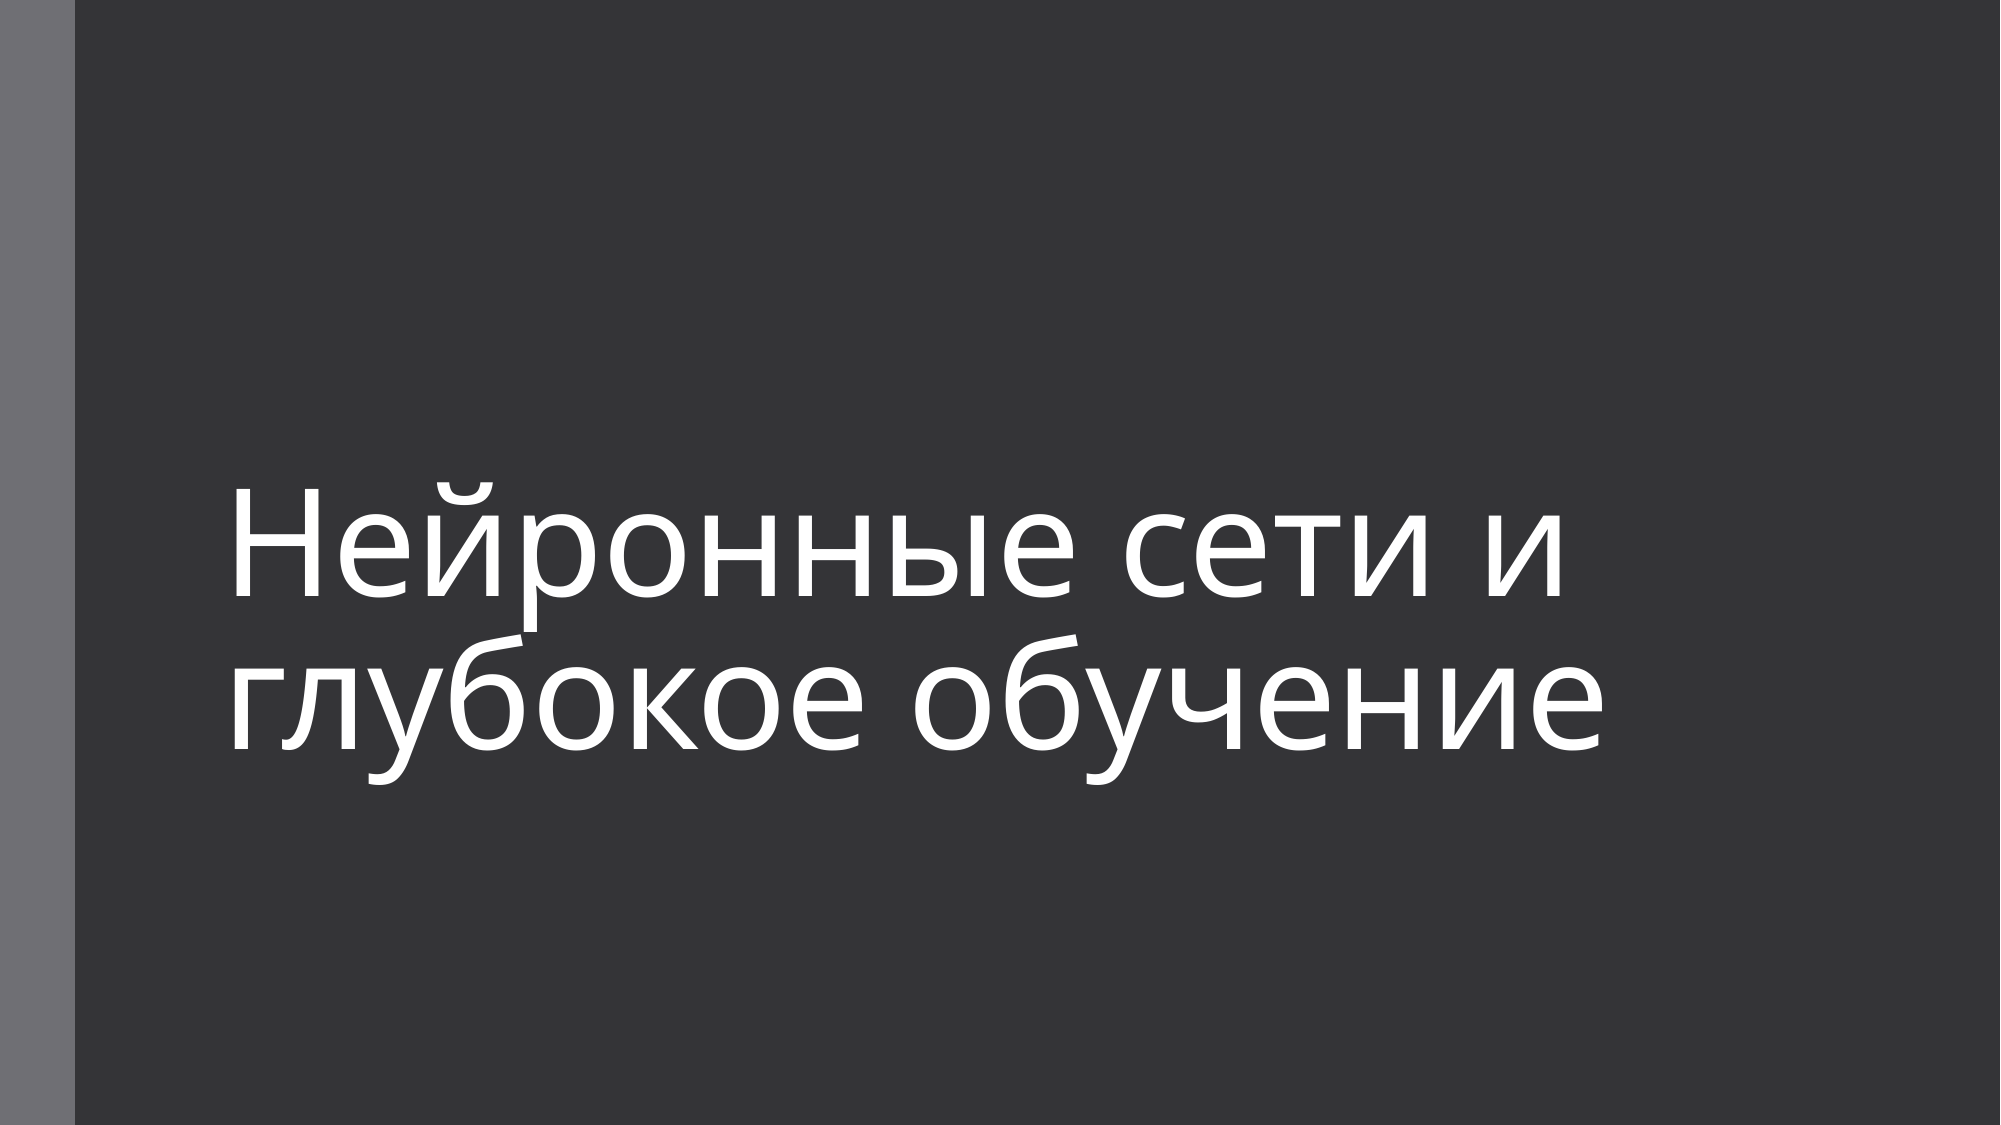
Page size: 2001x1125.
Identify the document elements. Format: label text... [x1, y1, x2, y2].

title Нейронные сети и глубокое обучение [206, 124, 1752, 788]
